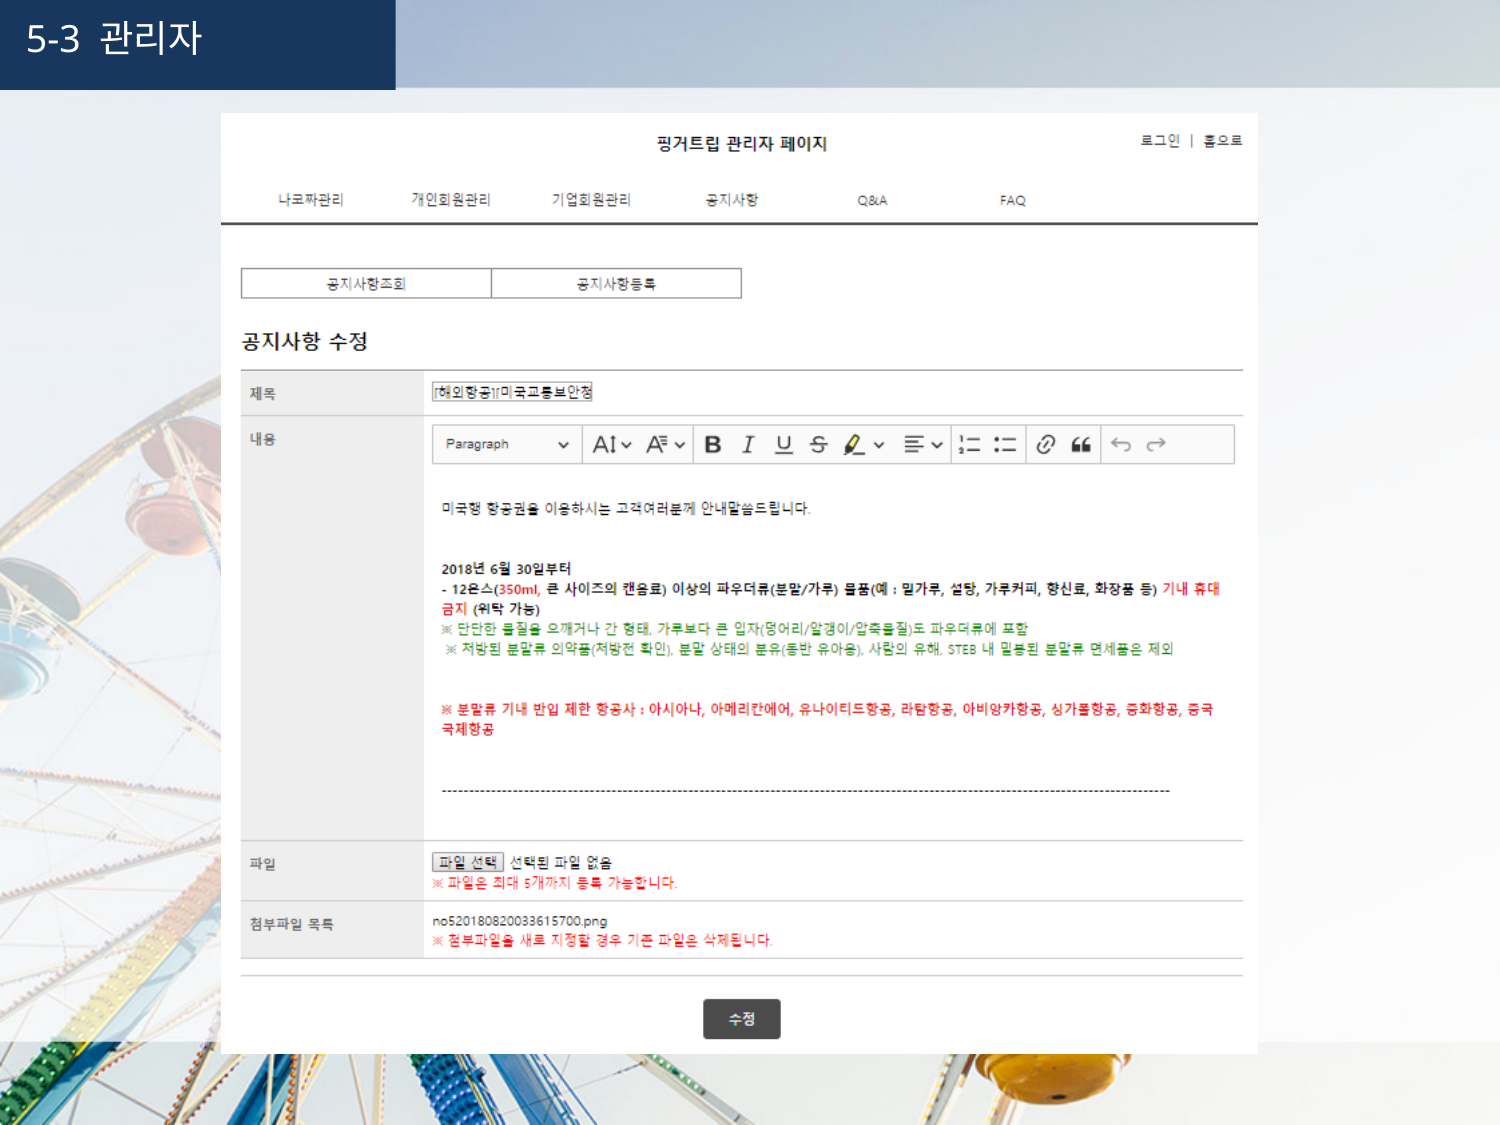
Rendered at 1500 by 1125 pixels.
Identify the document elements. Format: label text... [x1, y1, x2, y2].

picture [0, 0, 1500, 1125]
text_box [0, 0, 398, 92]
text_box 5-3 관리자 [11, 7, 219, 67]
